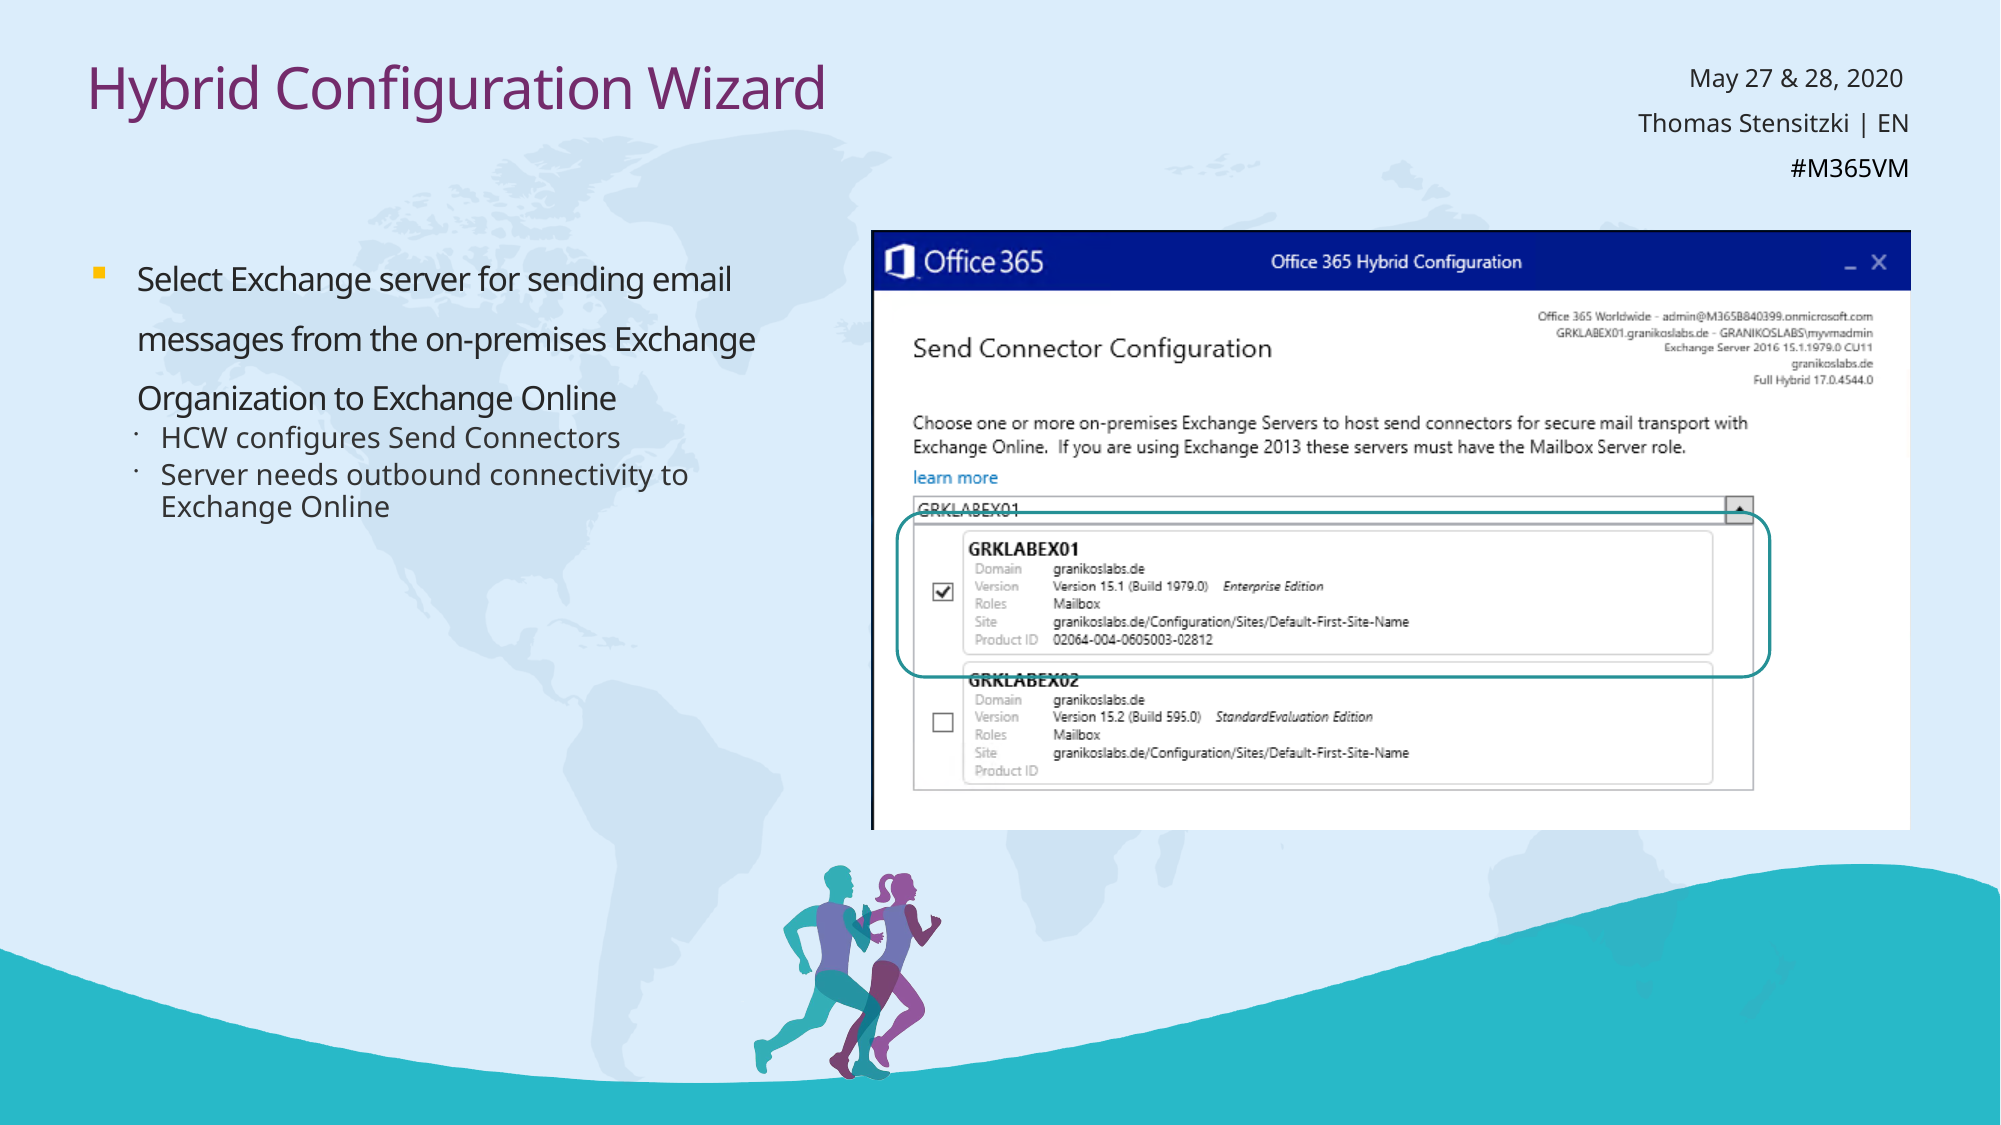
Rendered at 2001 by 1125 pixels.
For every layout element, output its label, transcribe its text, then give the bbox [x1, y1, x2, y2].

list Select Exchange server for sending email messages from the on-premises Exchange Organization to Exchange Online HCW configures Send Connectors Server needs outbound connectivity to Exchange Online [75, 230, 812, 869]
picture [0, 0, 2001, 1125]
title Hybrid Configuration Wizard [71, 37, 1538, 144]
